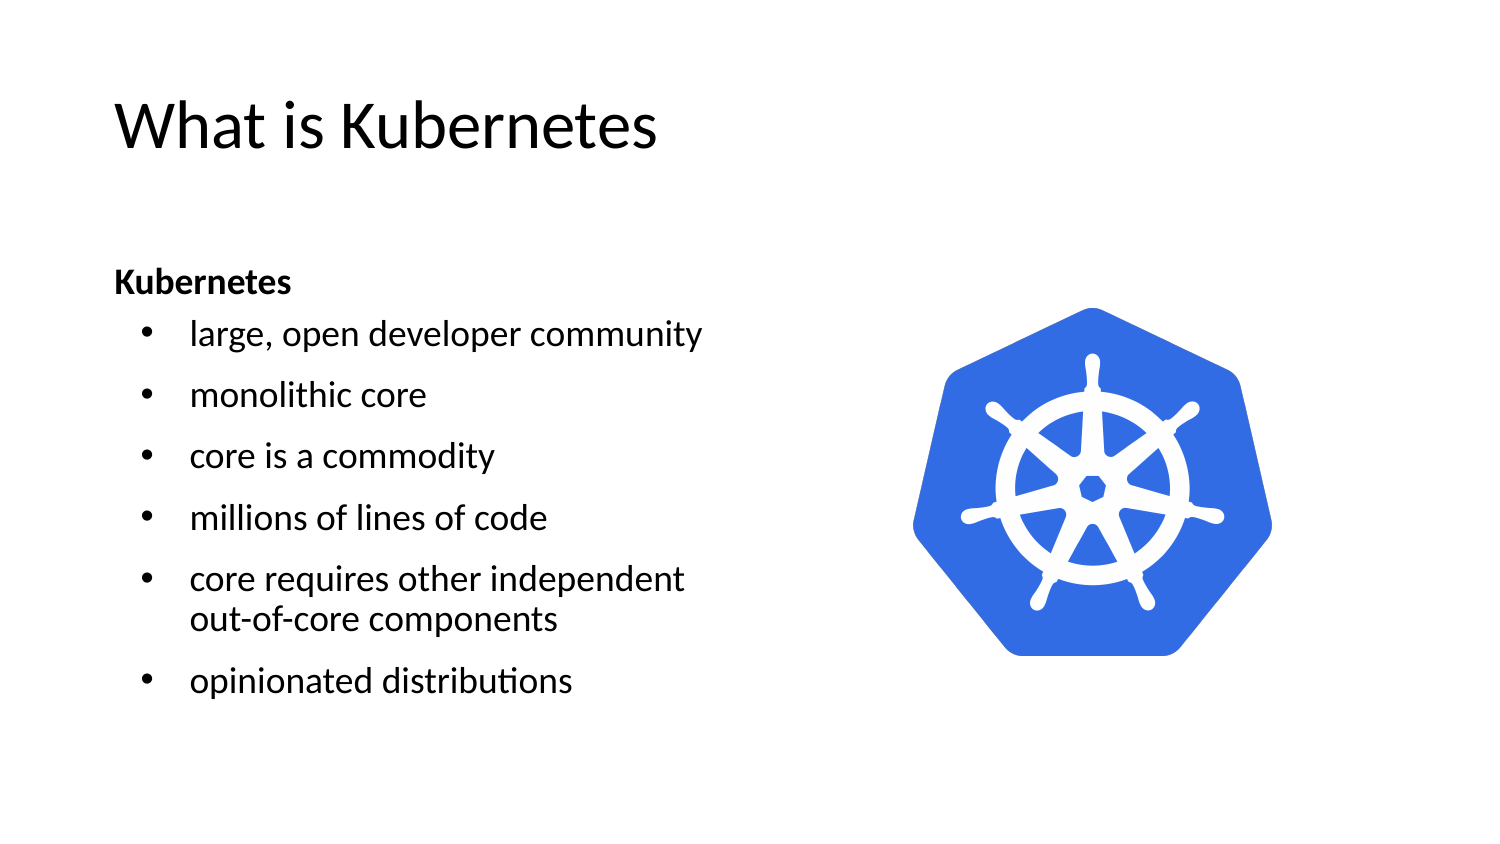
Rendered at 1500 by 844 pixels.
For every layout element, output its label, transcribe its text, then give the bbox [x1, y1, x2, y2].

title What is Kubernetes [103, 44, 1398, 208]
picture [912, 307, 1272, 656]
list large, open developer community monolithic core core is a commodity millions of lines of code core requires other independent out-of-core components opinionated distributions [103, 308, 738, 762]
list Kubernetes [103, 206, 738, 308]
